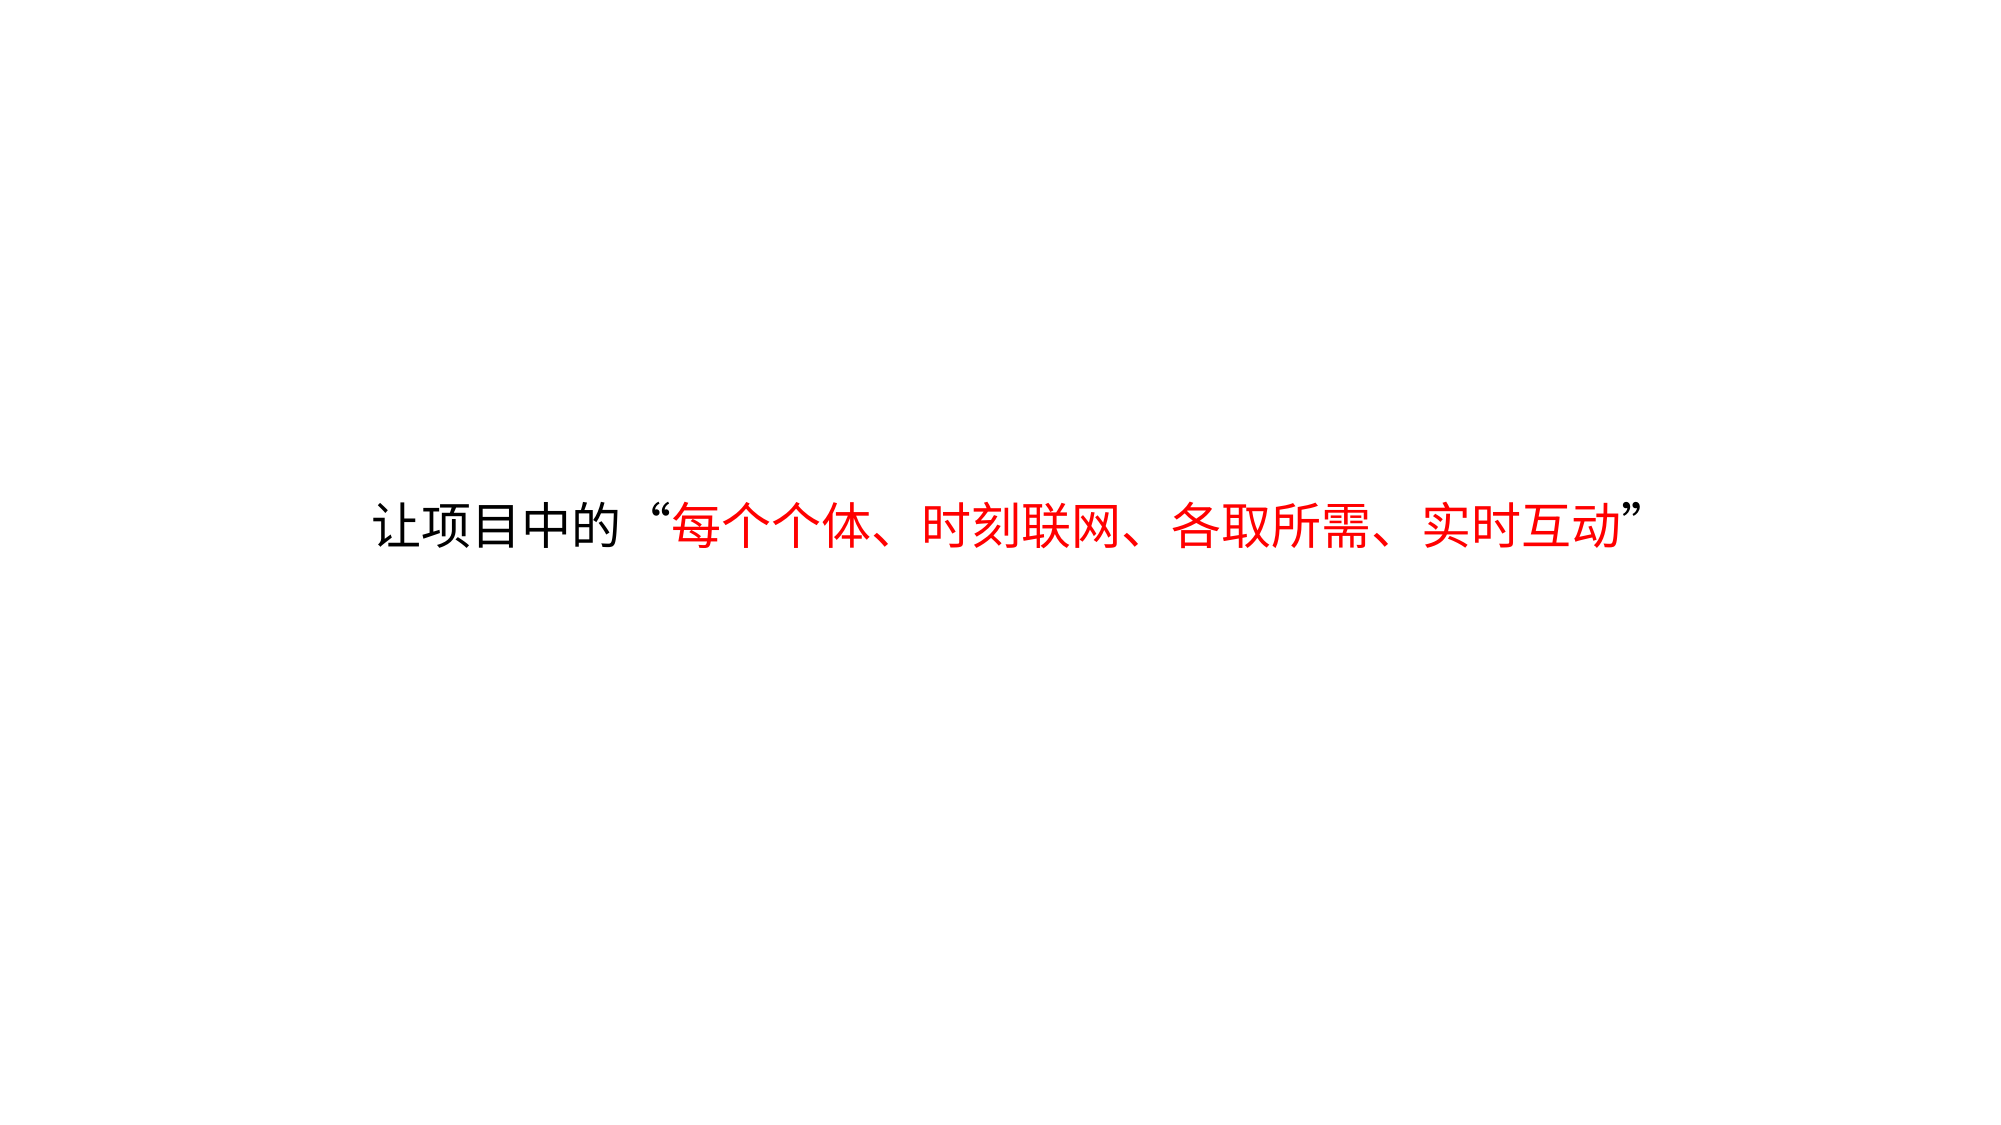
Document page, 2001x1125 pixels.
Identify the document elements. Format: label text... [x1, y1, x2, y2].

text_box 让项目中的“每个个体、时刻联网、各取所需、实时互动” [356, 457, 1687, 562]
